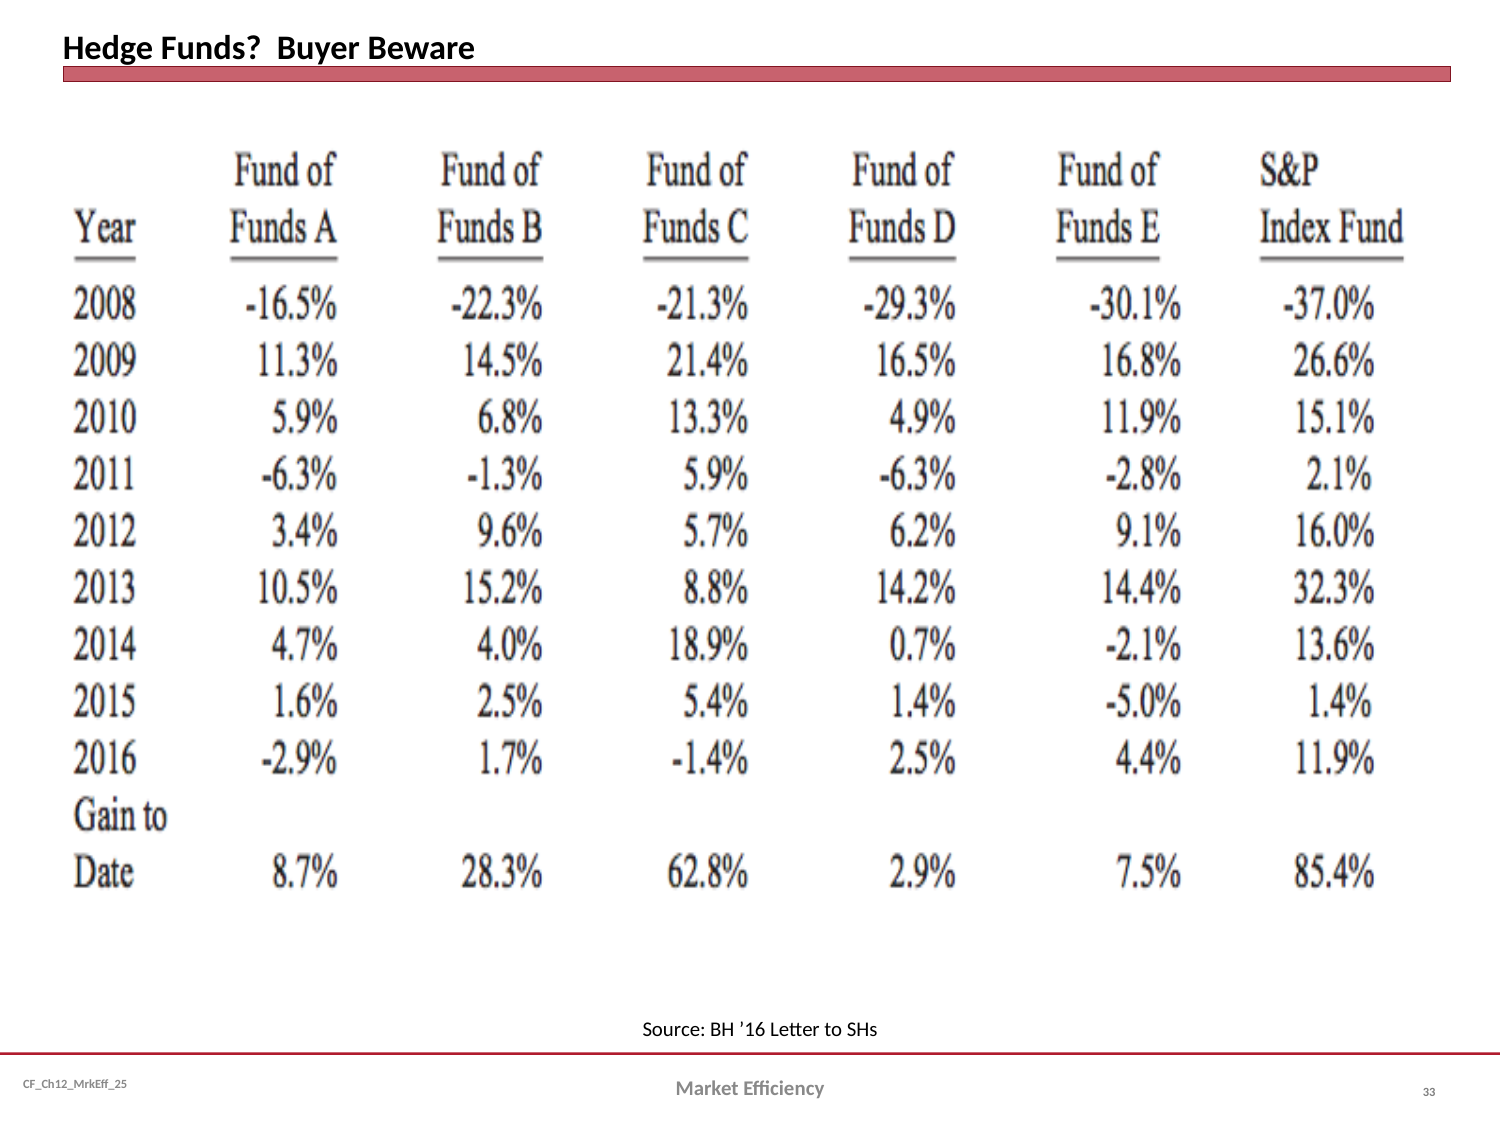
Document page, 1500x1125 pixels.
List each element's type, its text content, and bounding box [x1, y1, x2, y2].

slide_number 33 [1375, 1061, 1451, 1122]
title Hedge Funds? Buyer Beware [62, 6, 1451, 67]
footer Market Efficiency [512, 1056, 988, 1117]
text_box Source: BH ’16 Letter to SHs [627, 1008, 893, 1048]
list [62, 124, 1451, 926]
